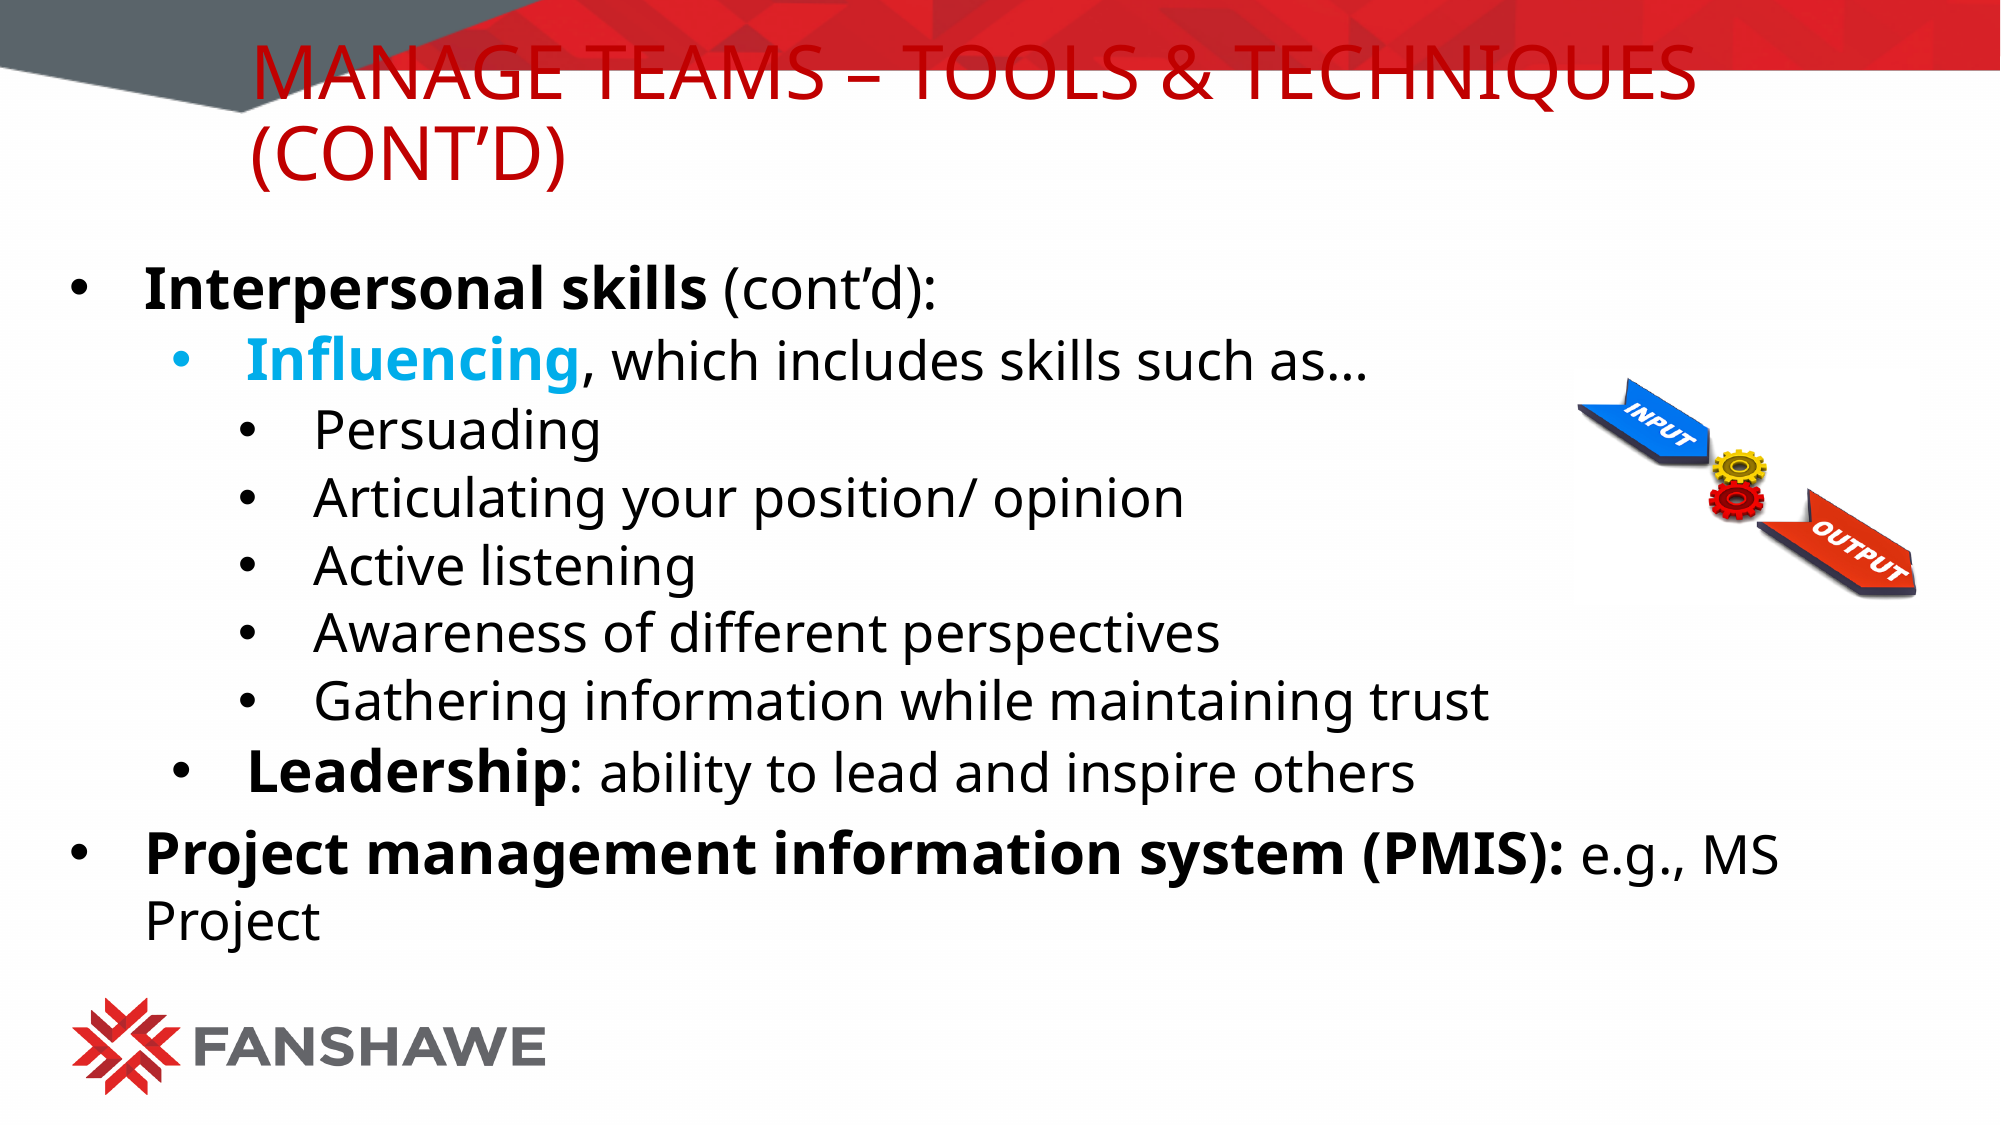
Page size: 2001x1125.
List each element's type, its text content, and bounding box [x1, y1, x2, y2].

list Interpersonal skills (cont’d): Influencing, which includes skills such as… Persuading Articulating your position/ opinion Active listening Awareness of different perspectives Gathering information while maintaining trust Leadership: ability to lead and inspire others Project management information system (PMIS): e.g., MS Project [54, 243, 1896, 967]
title Manage teams – tools & techniques (cont’d) [250, 66, 1919, 197]
picture [0, 0, 2001, 1125]
